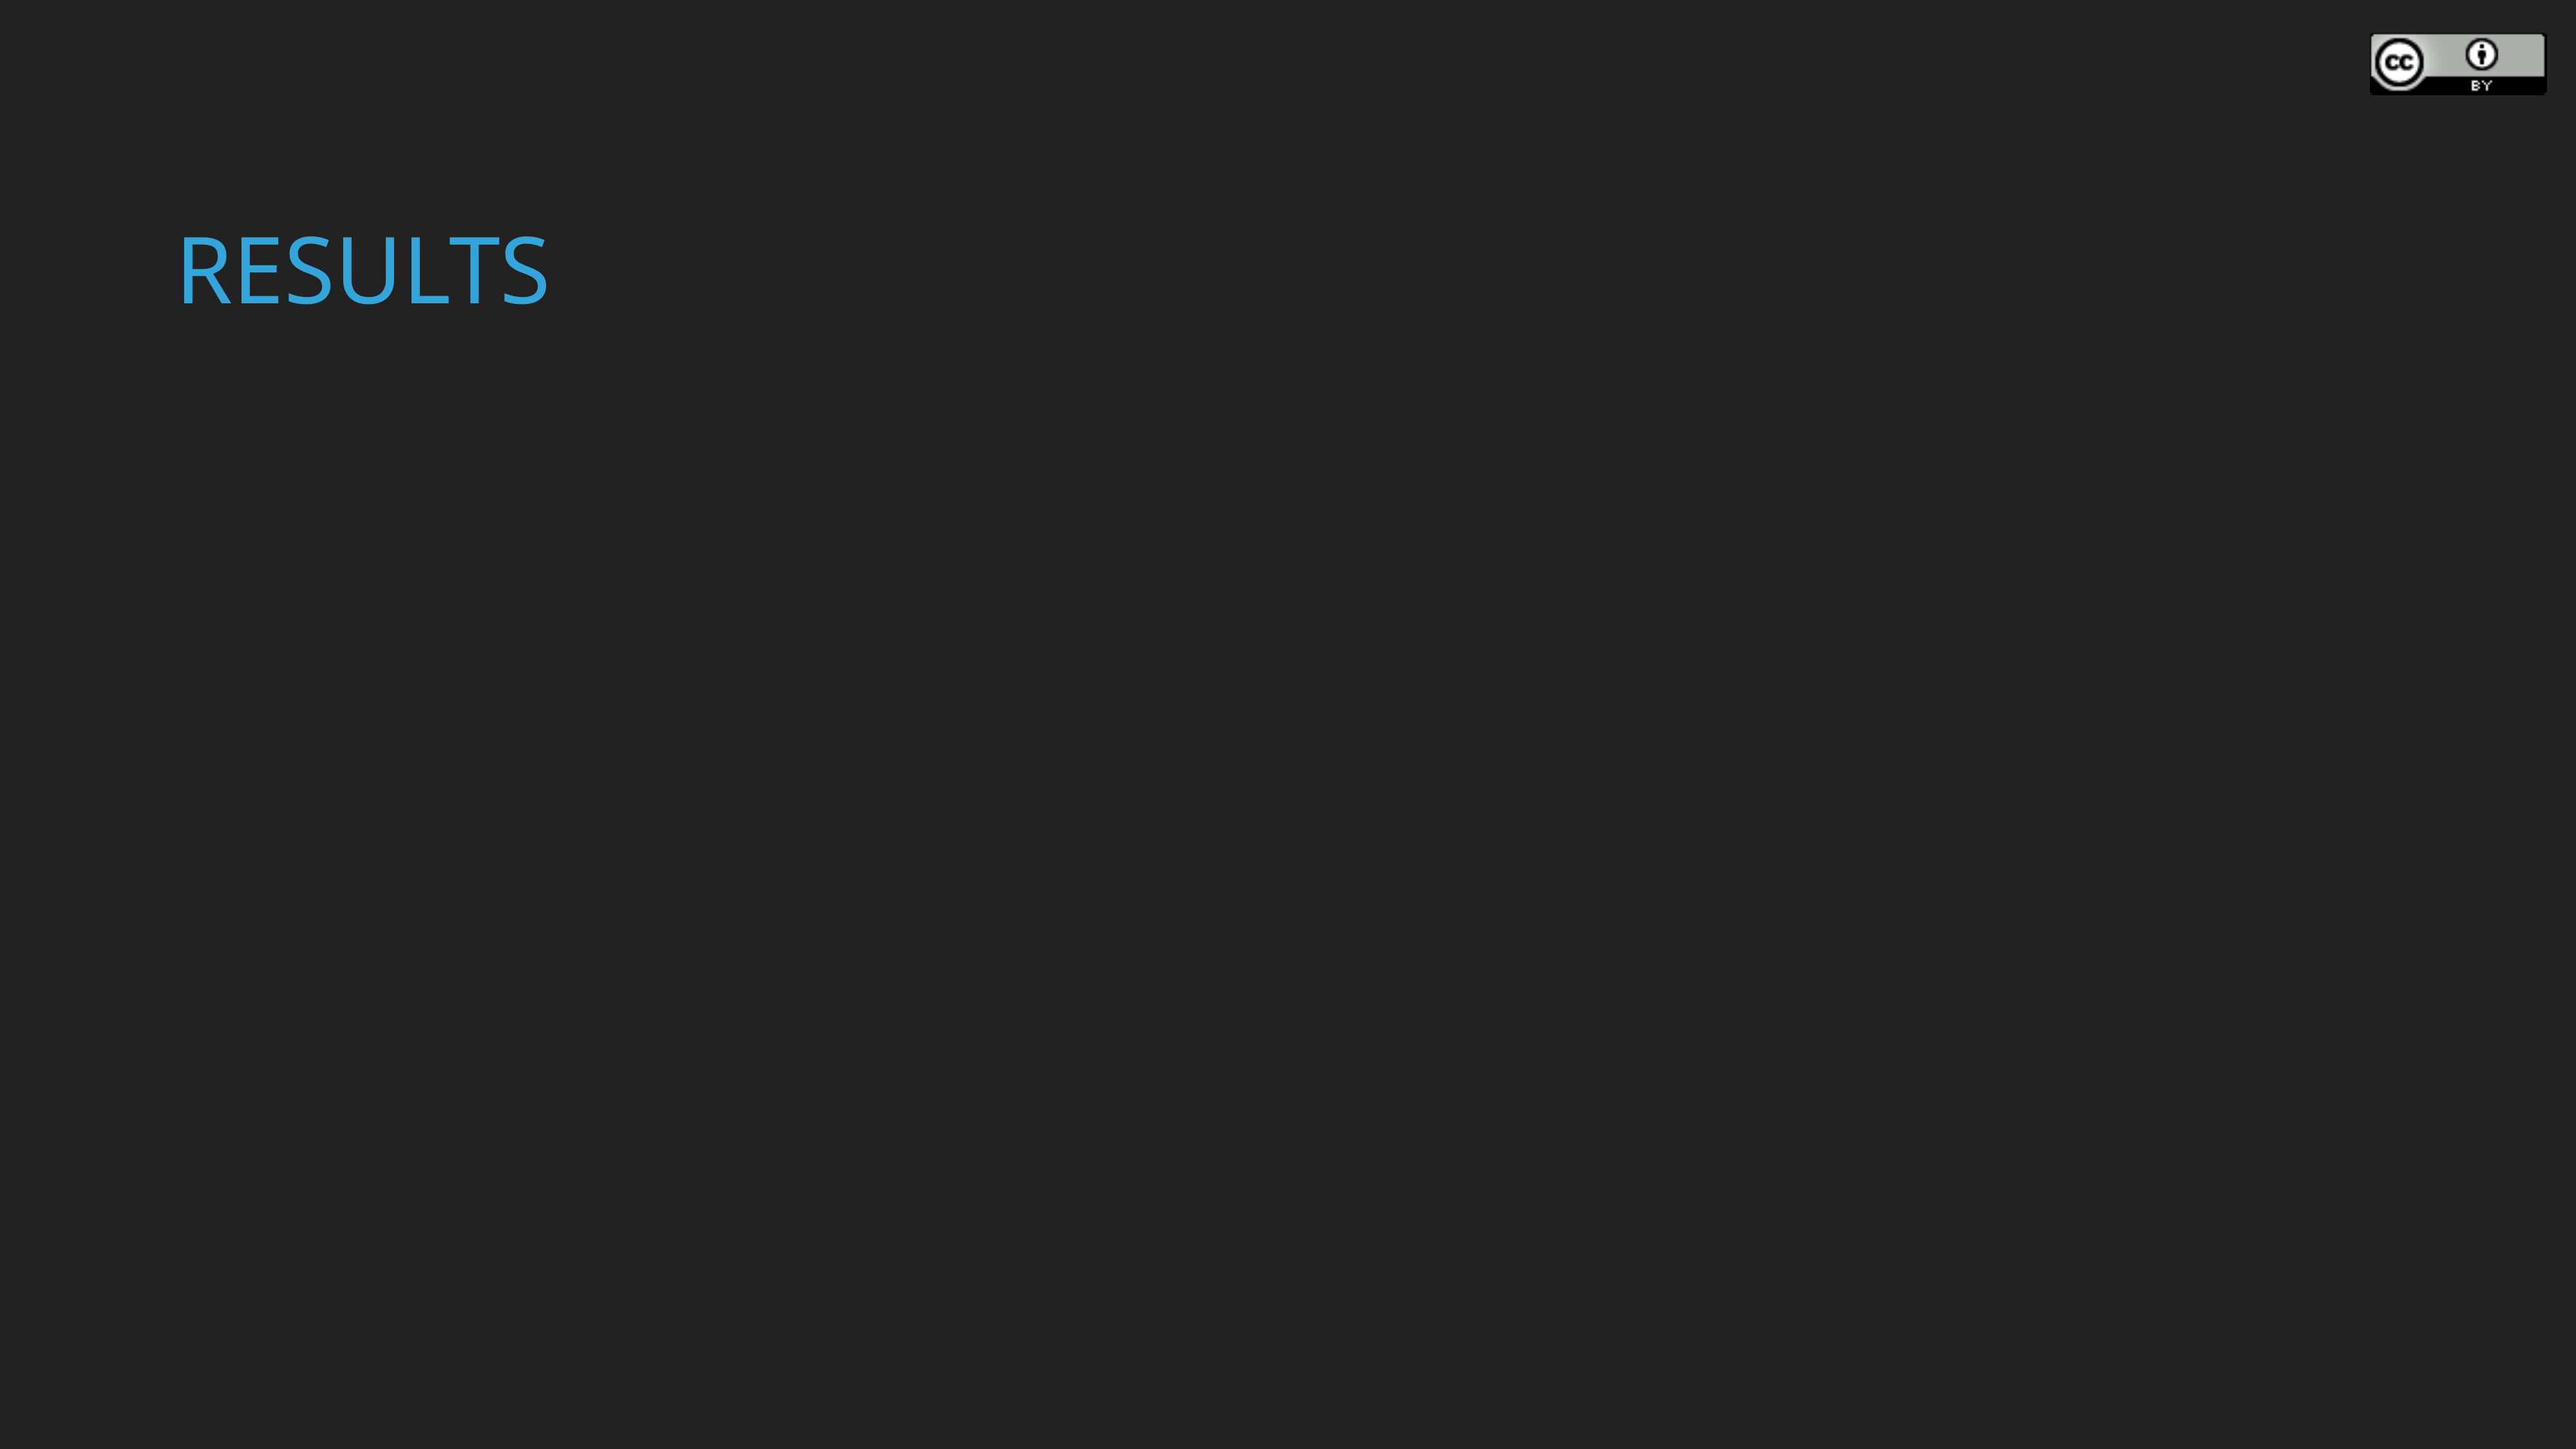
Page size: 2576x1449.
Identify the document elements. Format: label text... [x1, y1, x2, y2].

text_box RESULTS [166, 228, 2492, 336]
picture [2370, 33, 2547, 95]
